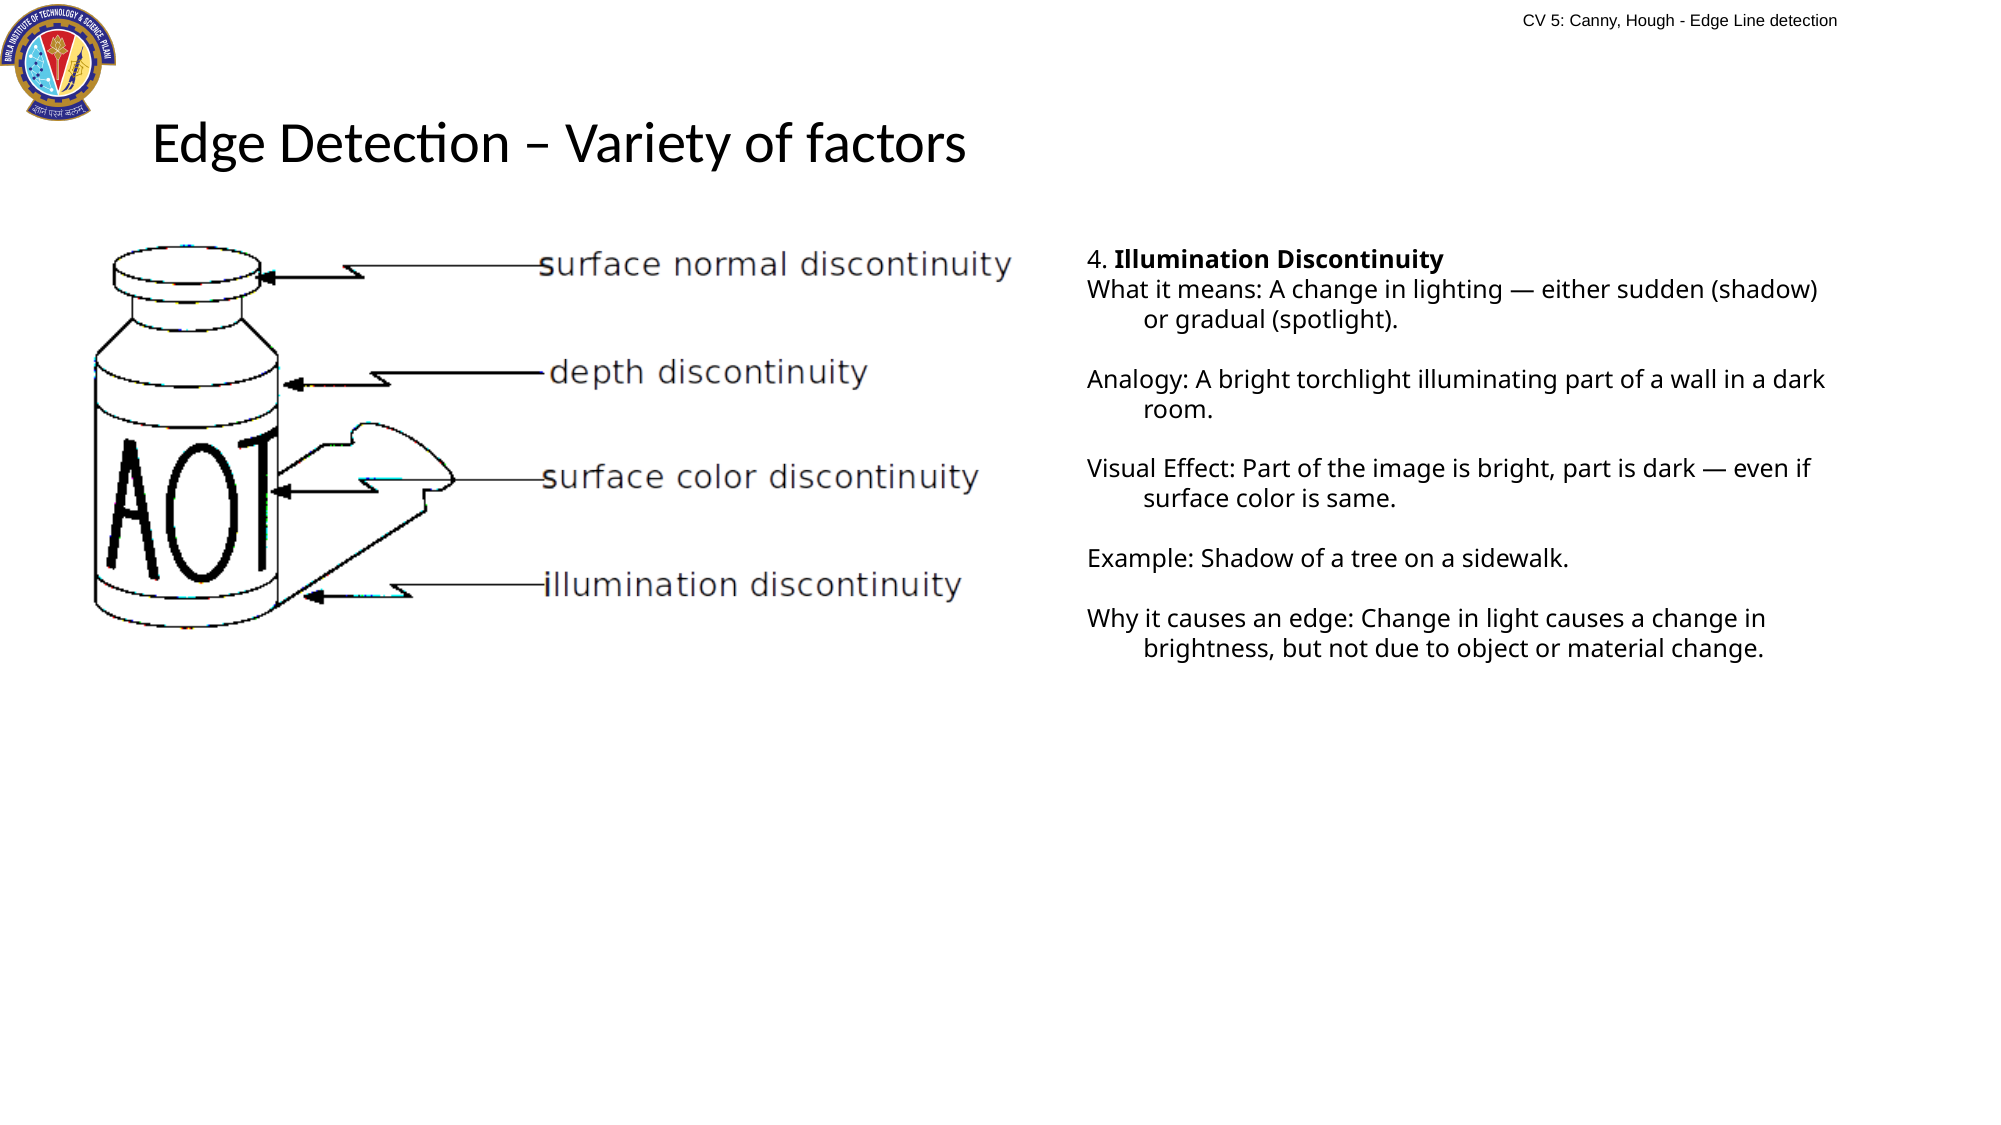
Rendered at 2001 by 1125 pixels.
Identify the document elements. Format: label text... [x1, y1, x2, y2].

text_box 4. Illumination Discontinuity What it means: A change in lighting — either sudden (shadow) or gradual (spotlight). Analogy: A bright torchlight illuminating part of a wall in a dark room. Visual Effect: Part of the image is bright, part is dark — even if surface color is same. Example: Shadow of a tree on a sidewalk. Why it causes an edge: Change in light causes a change in brightness, but not due to object or material change. [1072, 228, 1863, 678]
title Edge Detection – Variety of factors [137, 59, 1811, 229]
picture [0, 4, 116, 121]
picture [63, 197, 1028, 668]
